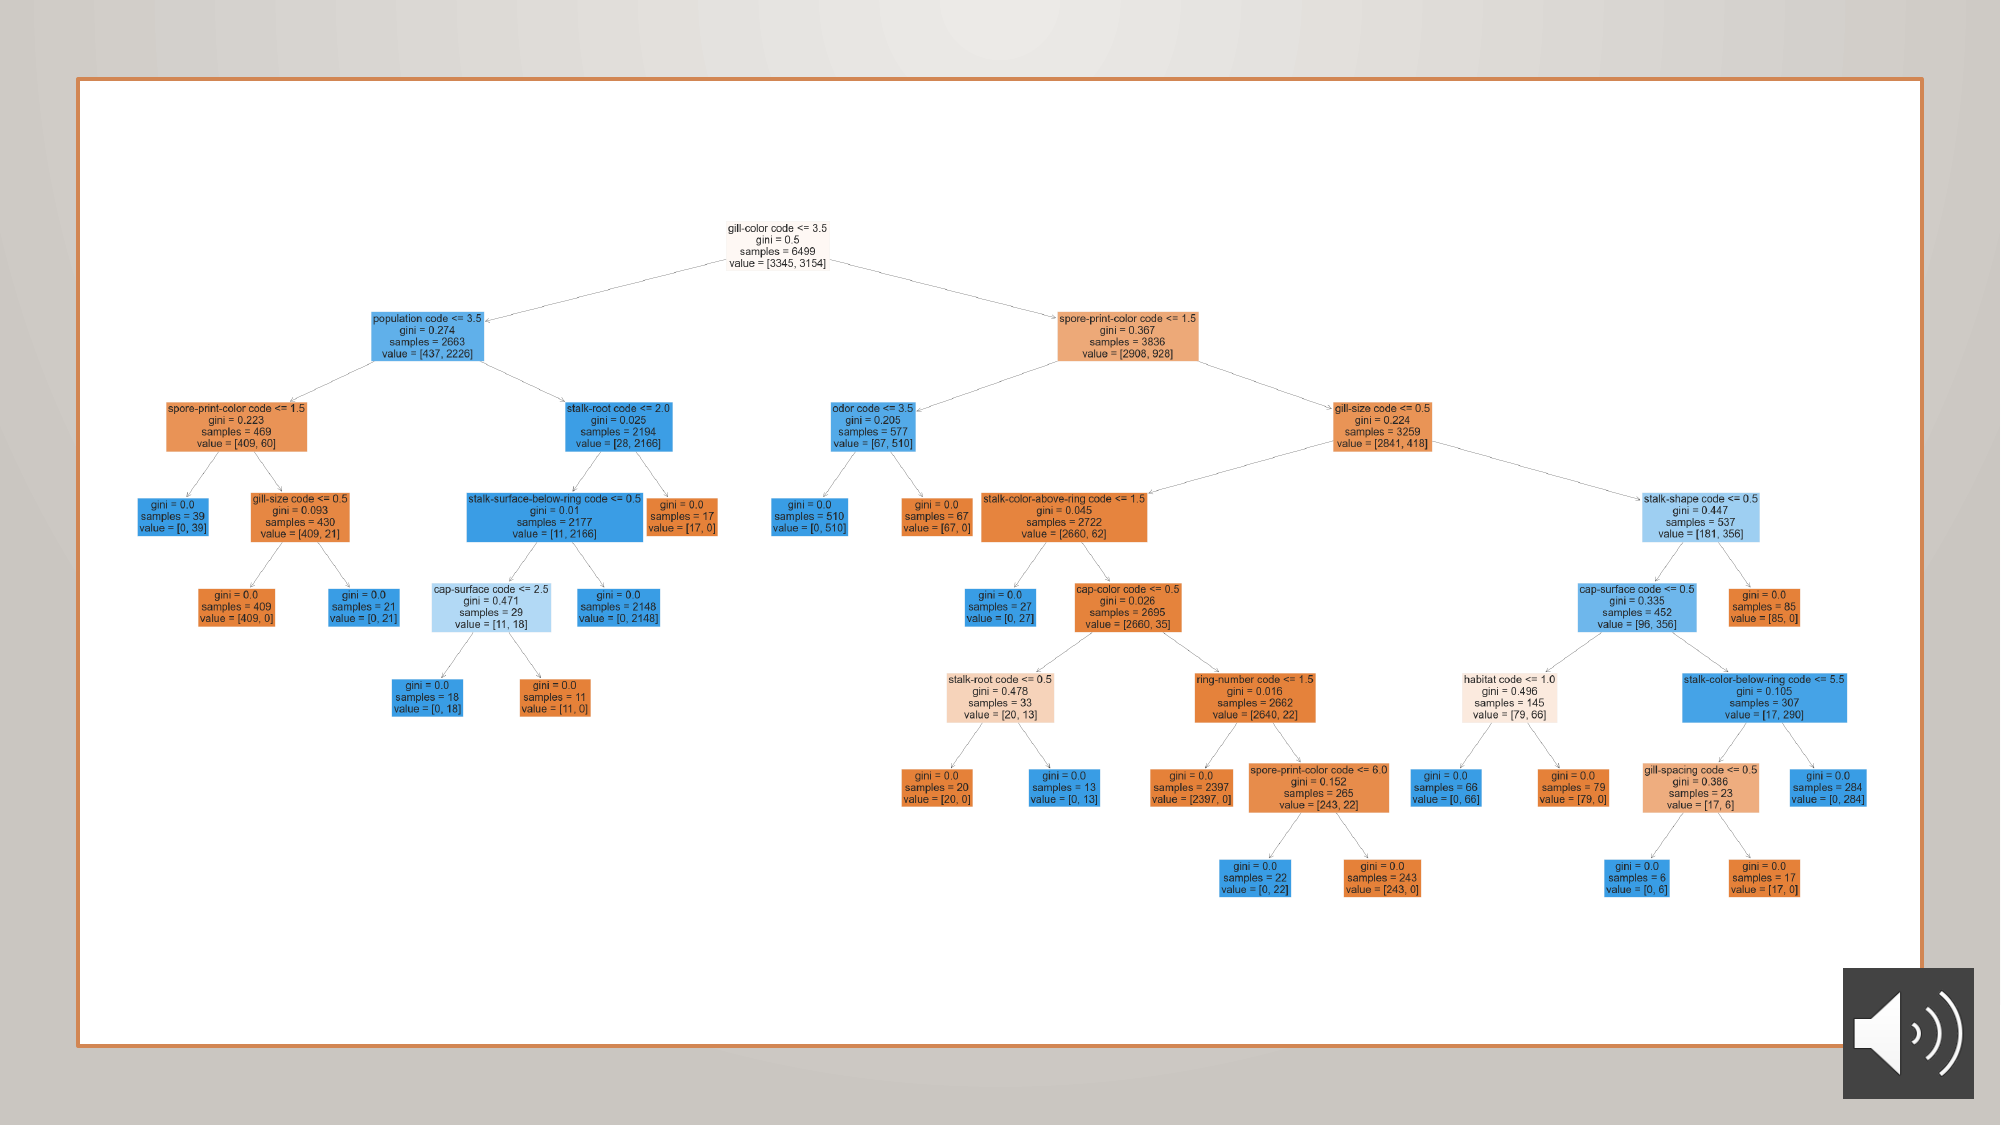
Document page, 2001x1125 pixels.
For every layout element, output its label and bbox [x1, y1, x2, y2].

text_box [77, 77, 1923, 1048]
text_box [0, 0, 2000, 1125]
picture [1841, 966, 1976, 1101]
list [105, 197, 1895, 928]
